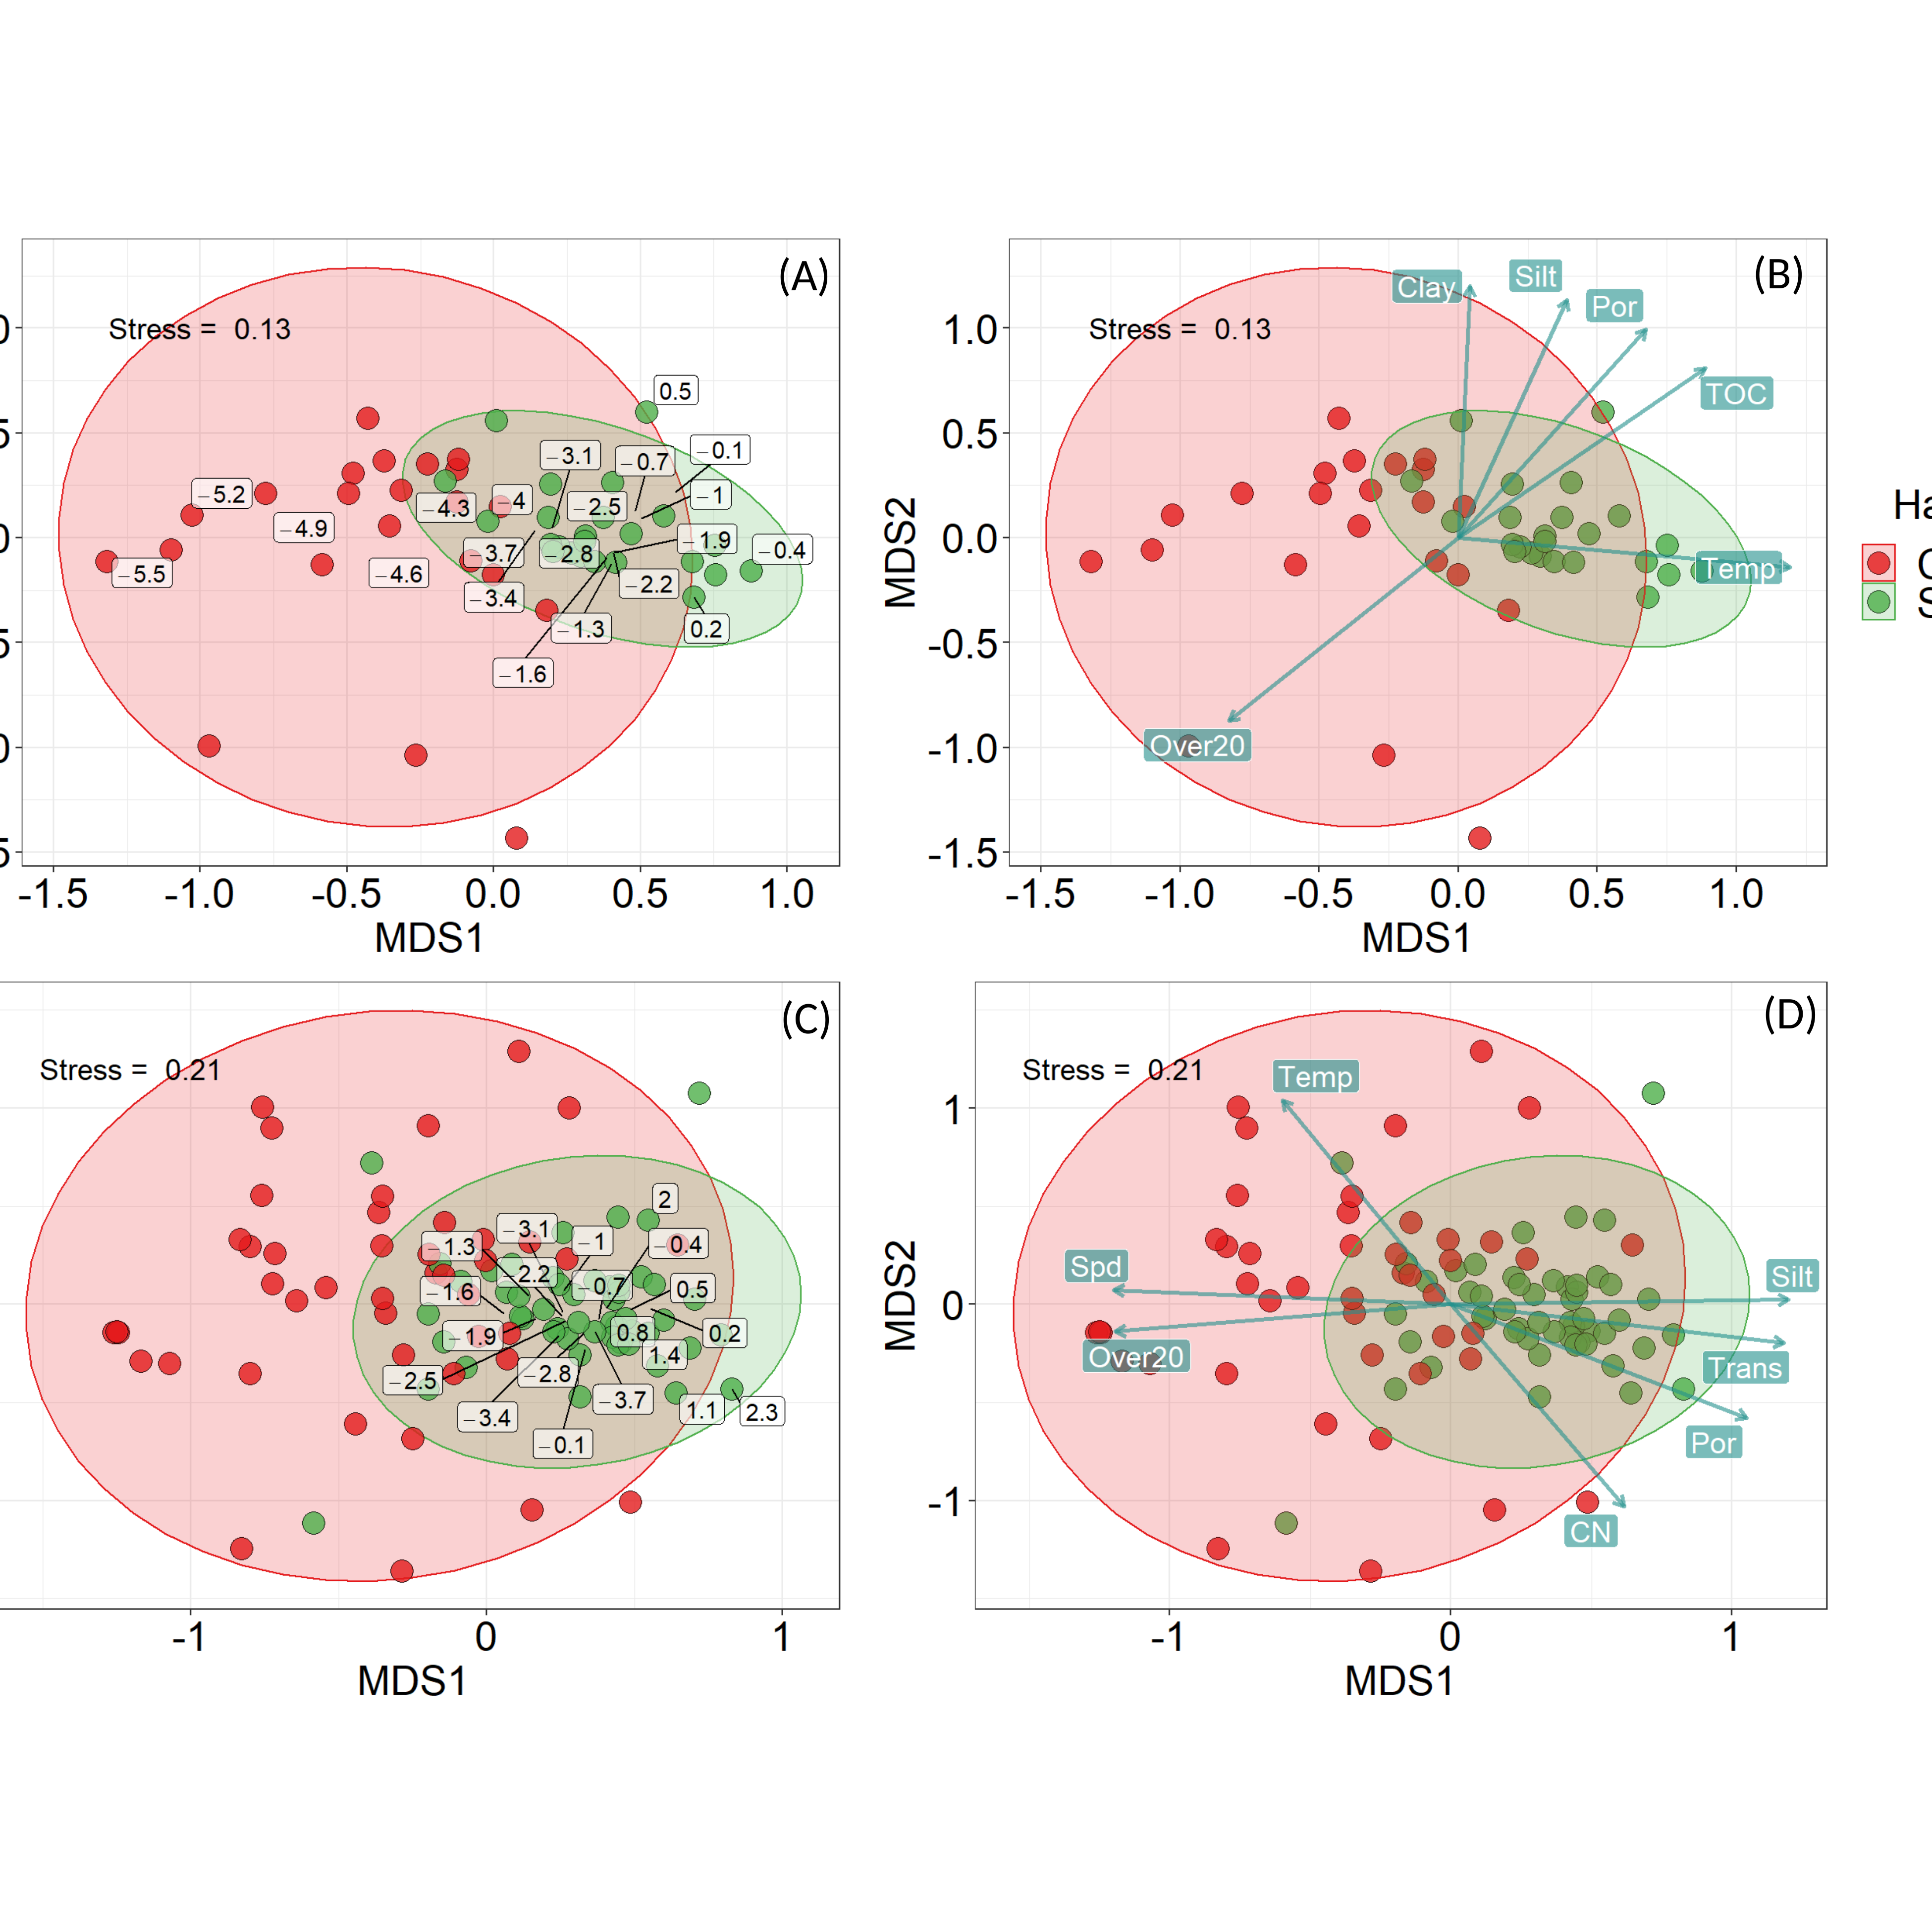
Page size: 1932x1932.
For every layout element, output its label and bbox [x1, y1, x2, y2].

picture [0, 228, 1932, 1715]
